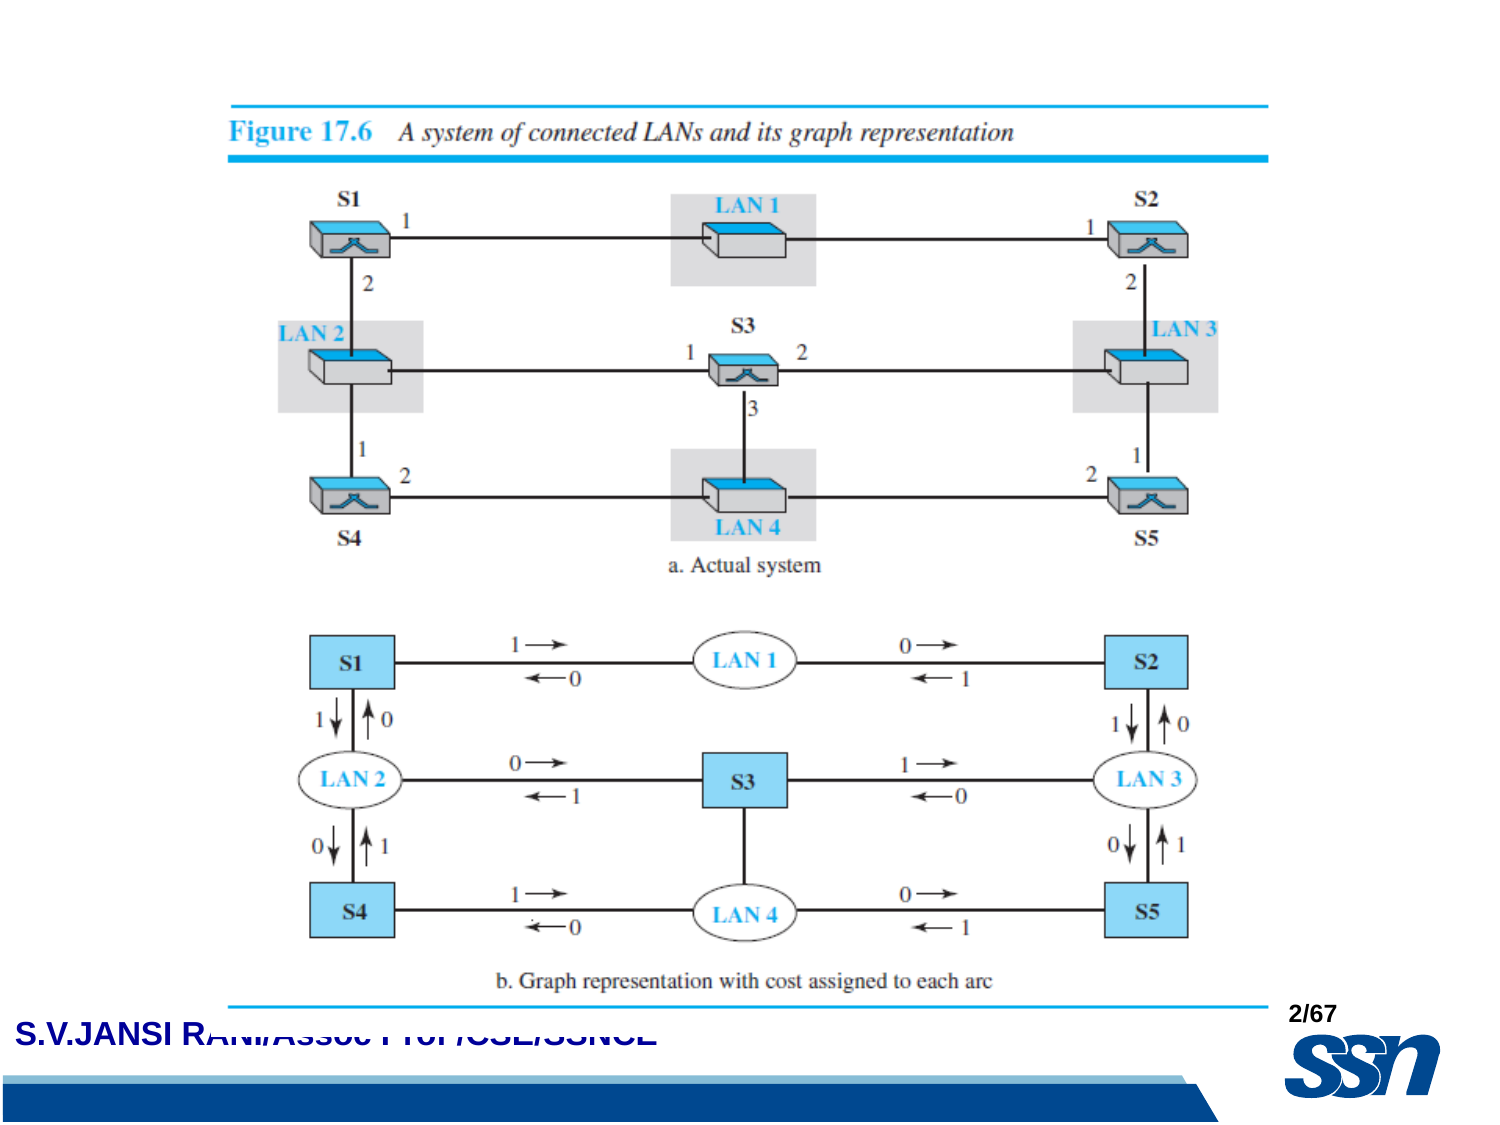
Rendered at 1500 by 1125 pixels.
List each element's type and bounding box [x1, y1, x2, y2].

picture [211, 87, 1289, 1037]
text_box [1349, 1050, 1381, 1111]
